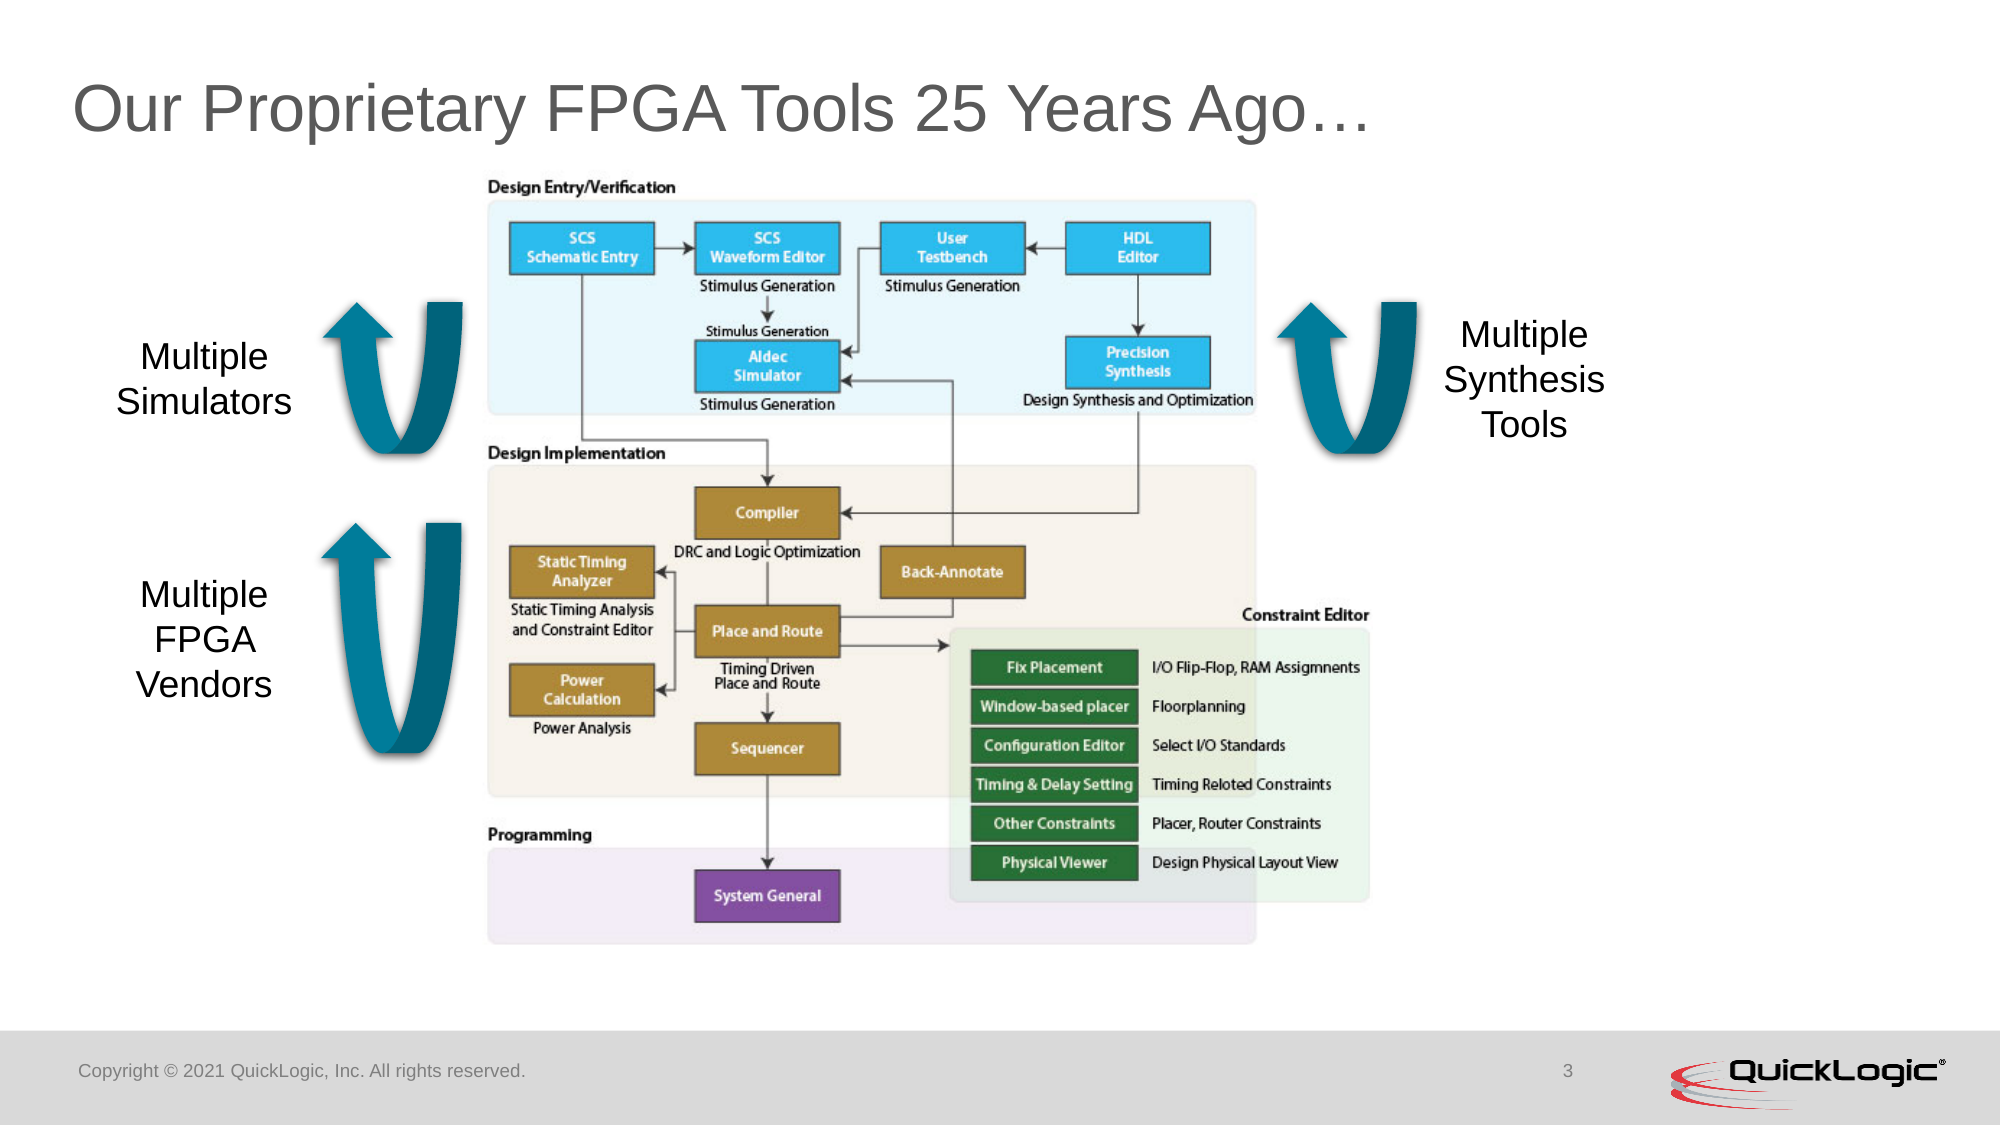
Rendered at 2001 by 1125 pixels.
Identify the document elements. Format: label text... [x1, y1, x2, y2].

picture [459, 147, 1399, 978]
title Our Proprietary FPGA Tools 25 Years Ago… [57, 55, 1934, 166]
text_box [320, 522, 454, 754]
text_box Multiple FPGA Vendors [96, 562, 312, 713]
text_box Multiple Synthesis Tools [1416, 302, 1633, 452]
picture [1668, 1056, 1948, 1112]
text_box Multiple Simulators [57, 324, 352, 430]
text_box [335, 302, 454, 454]
